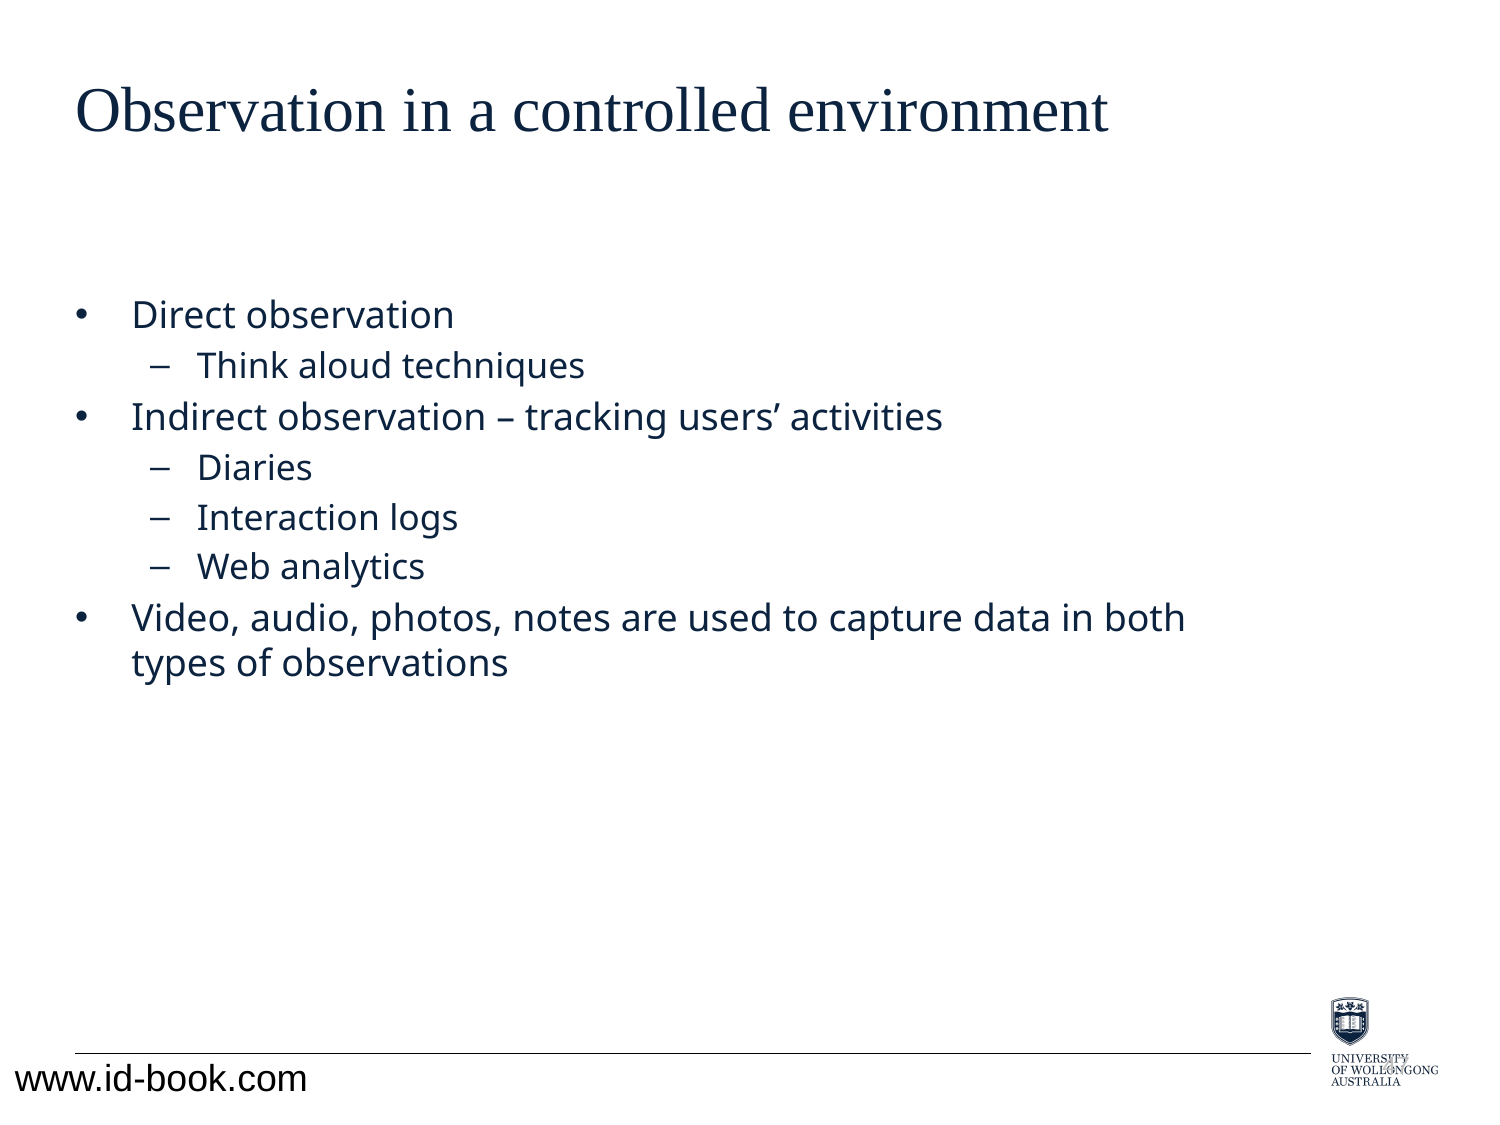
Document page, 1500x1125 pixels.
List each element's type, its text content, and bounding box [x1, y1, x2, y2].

list Direct observation Think aloud techniques Indirect observation – tracking users’ activities Diaries Interaction logs Web analytics Video, audio, photos, notes are used to capture data in both types of observations [75, 290, 1270, 1028]
text_box 47 [1074, 1042, 1425, 1103]
title Observation in a controlled environment [75, 67, 1270, 207]
footer www.id-book.com [0, 1046, 475, 1125]
